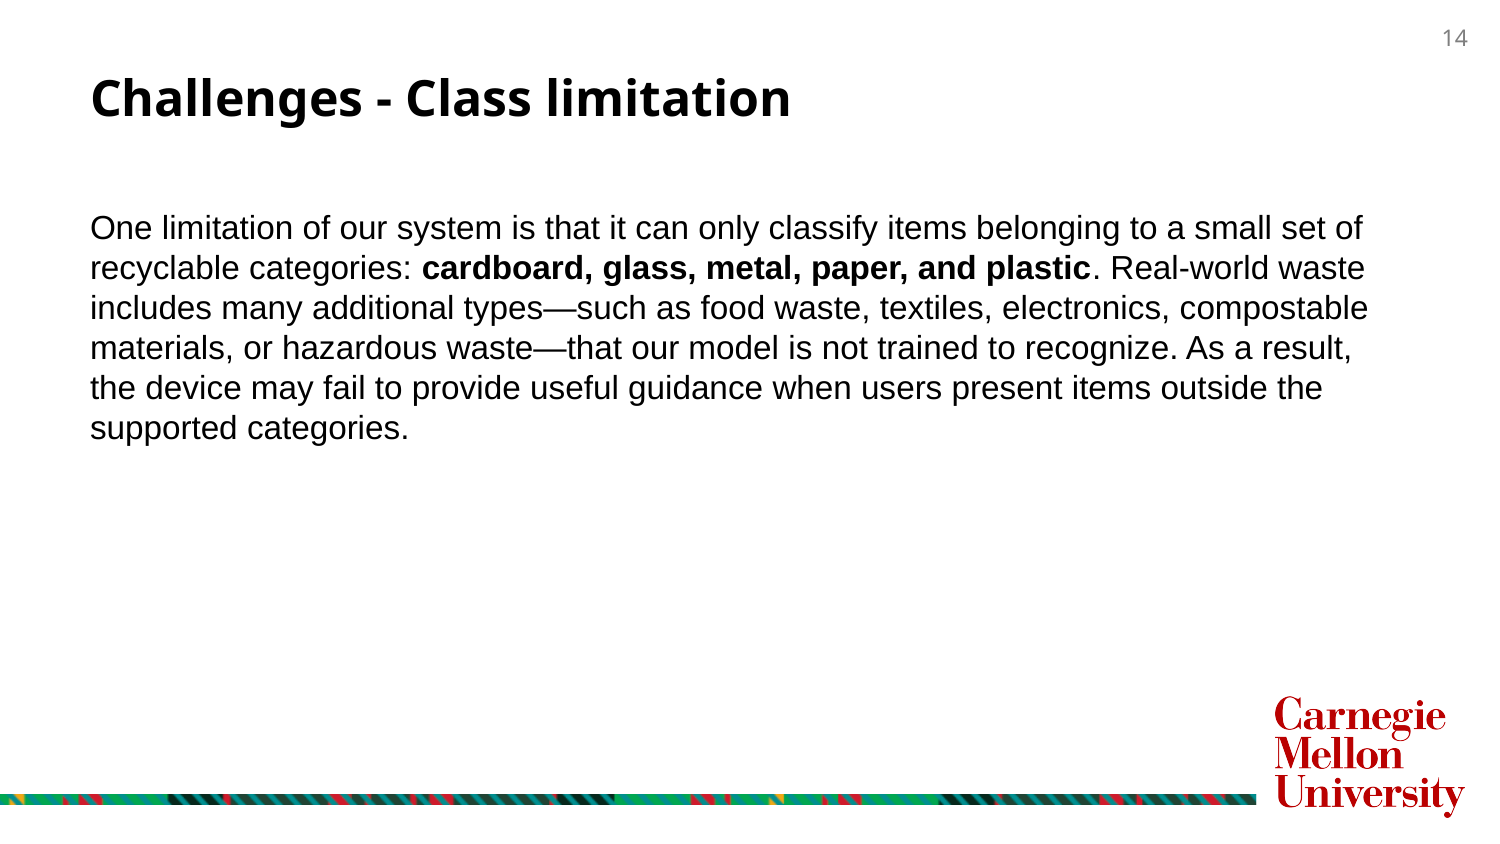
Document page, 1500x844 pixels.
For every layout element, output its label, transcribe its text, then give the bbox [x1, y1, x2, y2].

picture [1275, 696, 1465, 818]
list One limitation of our system is that it can only classify items belonging to a small set of recyclable categories: cardboard, glass, metal, paper, and plastic. Real-world waste includes many additional types—such as food waste, textiles, electronics, compostable materials, or hazardous waste—that our model is not trained to recognize. As a result, the device may fail to provide useful guidance when users present items outside the supported categories. [75, 198, 1425, 762]
title Challenges - Class limitation [75, 59, 1425, 160]
picture [0, 794, 1257, 805]
